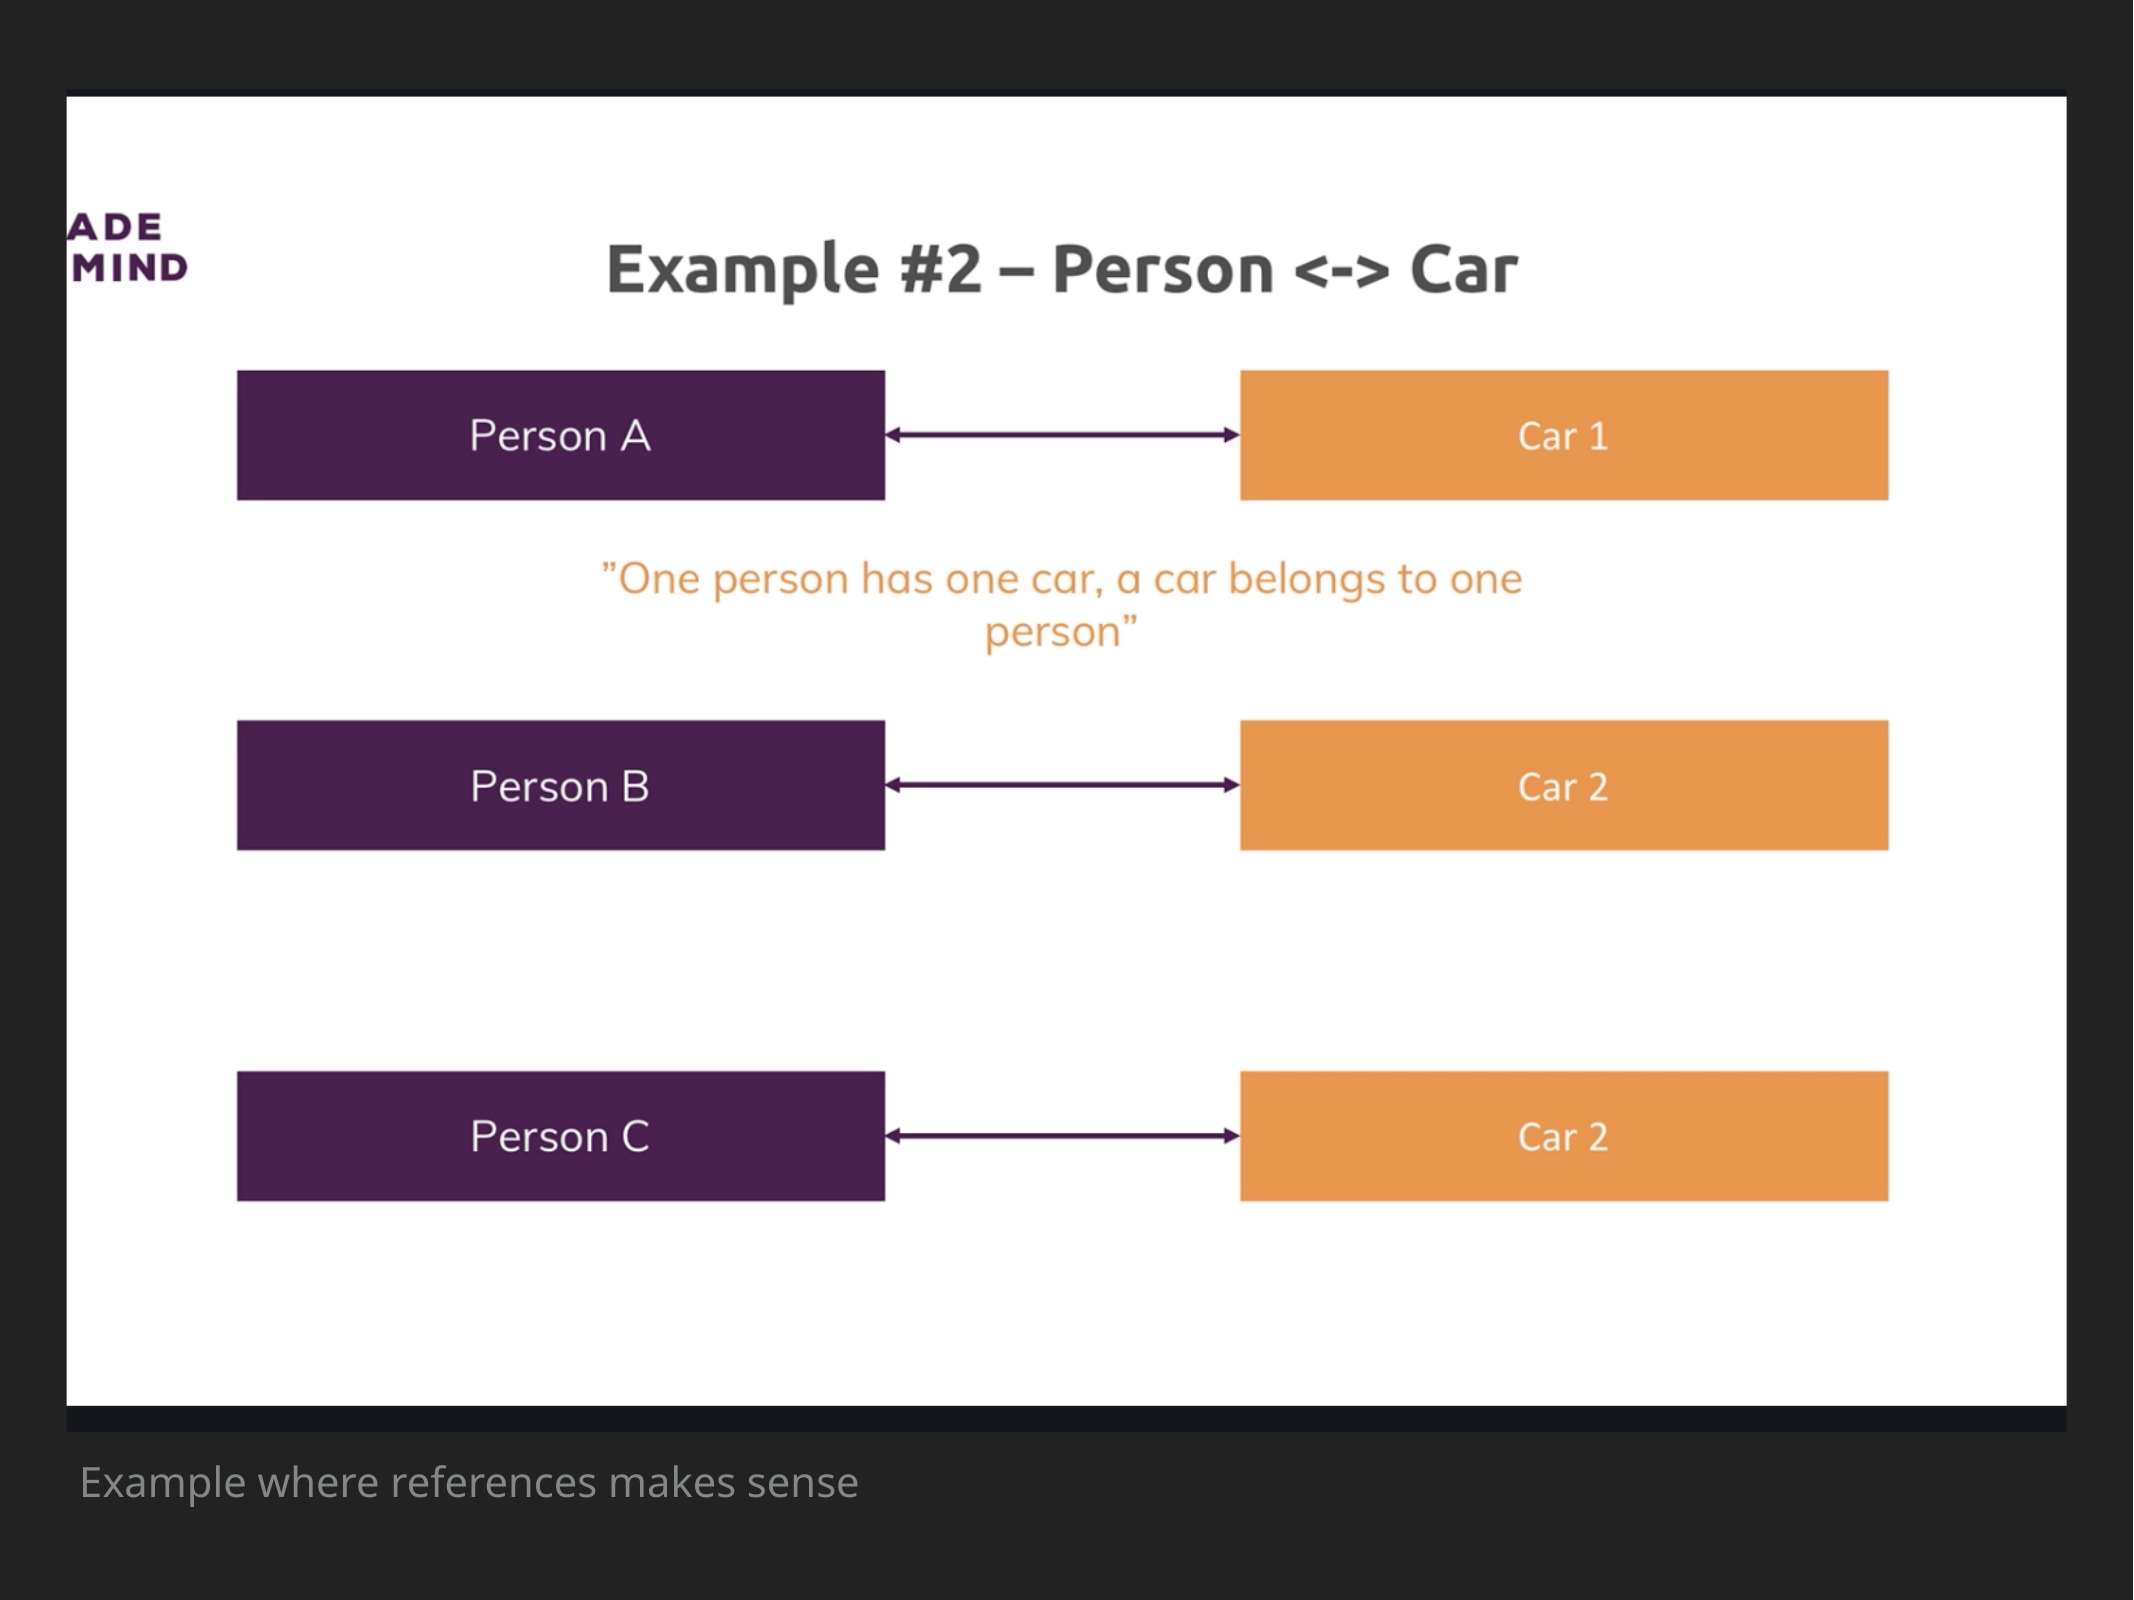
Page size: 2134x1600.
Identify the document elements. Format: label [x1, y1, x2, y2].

text_box [66, 89, 2067, 1526]
